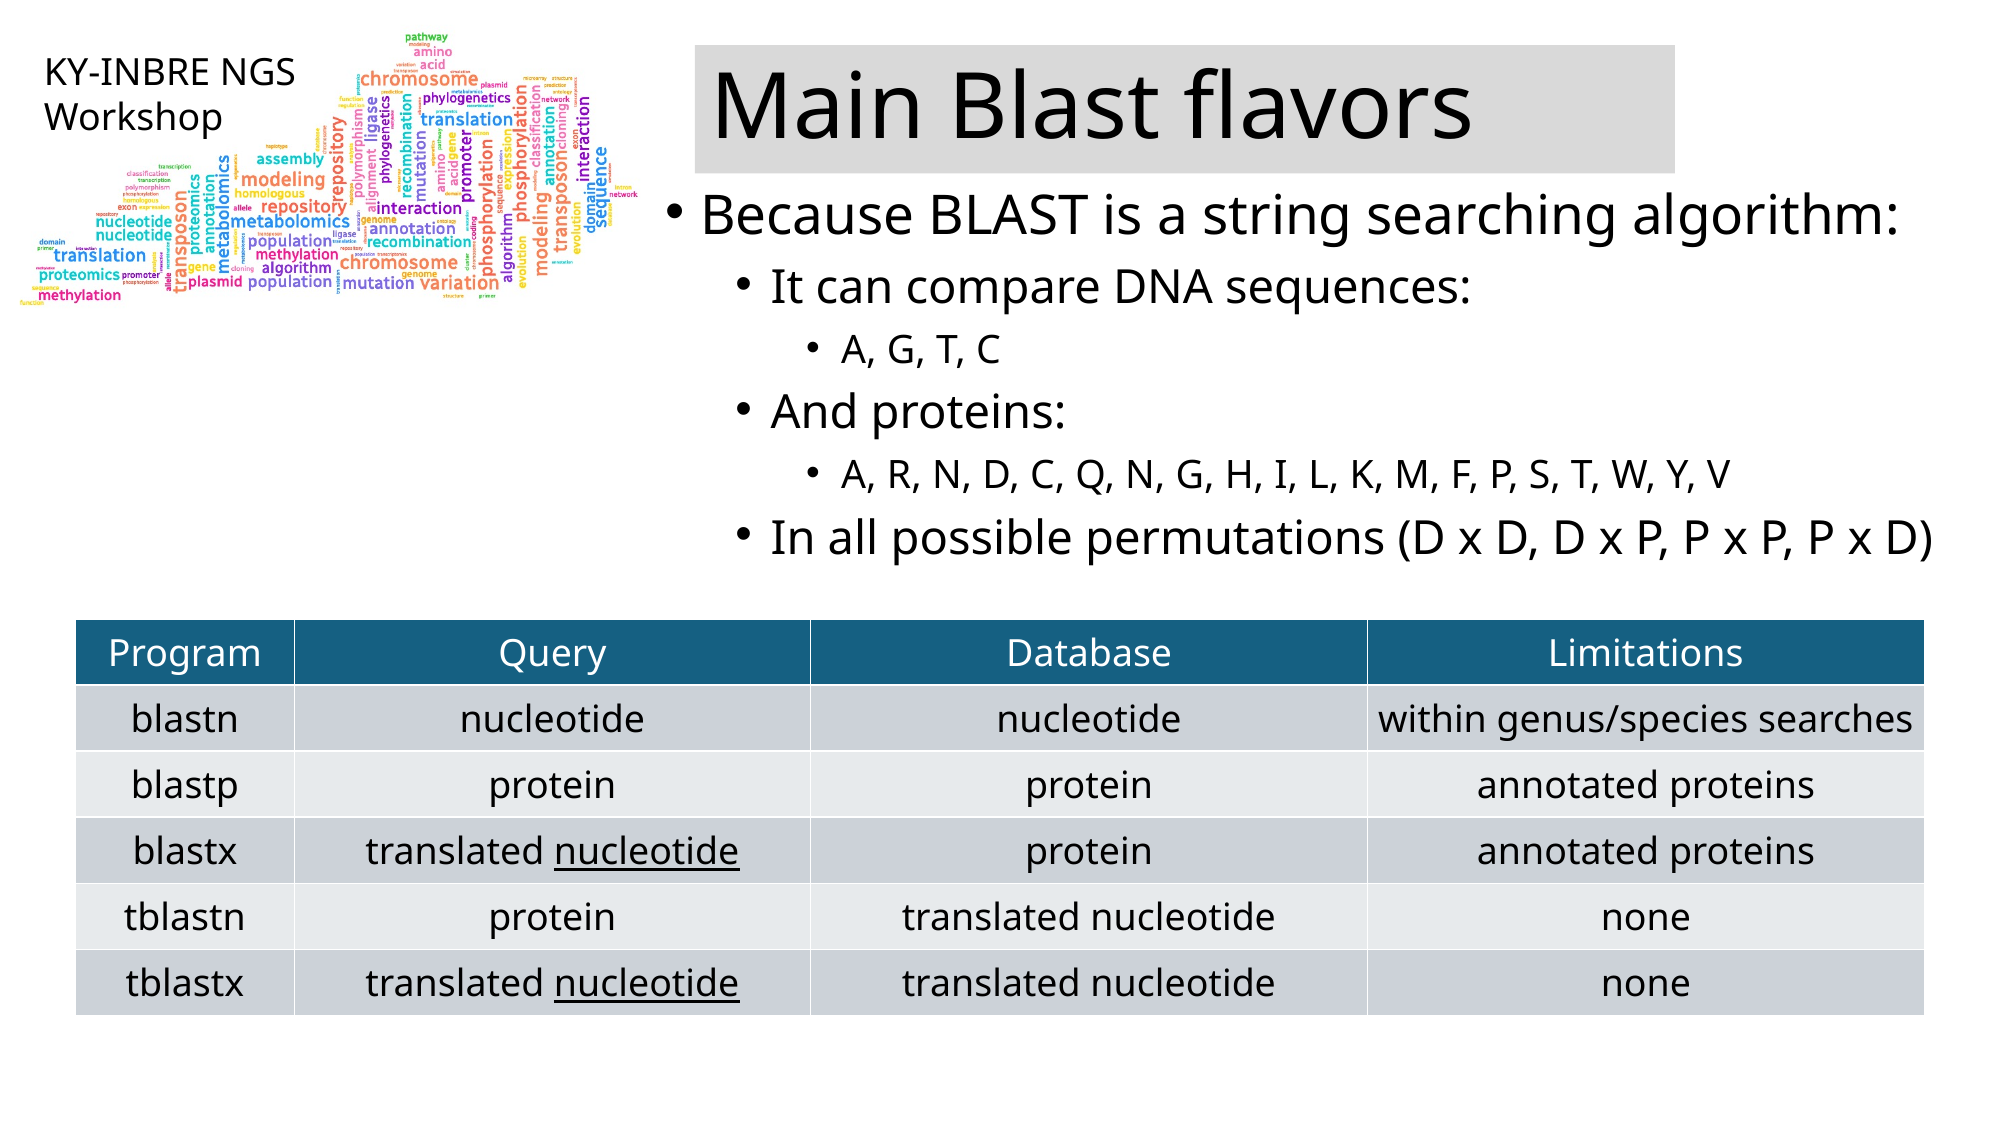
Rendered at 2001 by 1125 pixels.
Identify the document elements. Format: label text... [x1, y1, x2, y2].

table_cell nucleotide [295, 686, 810, 750]
table_cell within genus/species searches [1368, 686, 1924, 750]
table_cell none [1368, 950, 1924, 1015]
table_cell tblastx [76, 950, 294, 1015]
title Main Blast flavors [694, 45, 1675, 173]
table_cell nucleotide [811, 686, 1367, 750]
table_cell blastx [76, 818, 294, 883]
table_cell protein [811, 752, 1367, 816]
list Because BLAST is a string searching algorithm: It can compare DNA sequences: A, G, T, C And proteins: A, R, N, D, C, Q, N, G, H, I, L, K, M, F, P, S, T, W, Y, V In all possible permutations (D x D, D x P, P x P, P x D) [650, 173, 2000, 577]
table_cell protein [295, 752, 810, 816]
table_cell annotated proteins [1368, 818, 1924, 883]
table_cell translated nucleotide [295, 950, 810, 1015]
table_cell tblastn [76, 884, 294, 949]
table_header Limitations [1368, 620, 1924, 684]
table_header Database [811, 620, 1367, 684]
table_header Query [295, 620, 810, 684]
picture [9, 24, 643, 311]
table_cell protein [811, 818, 1367, 883]
table_cell protein [295, 884, 810, 949]
table_cell blastn [76, 686, 294, 750]
table_cell blastp [76, 752, 294, 816]
table_cell translated nucleotide [811, 950, 1367, 1015]
table_header Program [76, 620, 294, 684]
table_cell translated nucleotide [811, 884, 1367, 949]
table_cell none [1368, 884, 1924, 949]
table_cell translated nucleotide [295, 818, 810, 883]
table_cell annotated proteins [1368, 752, 1924, 816]
